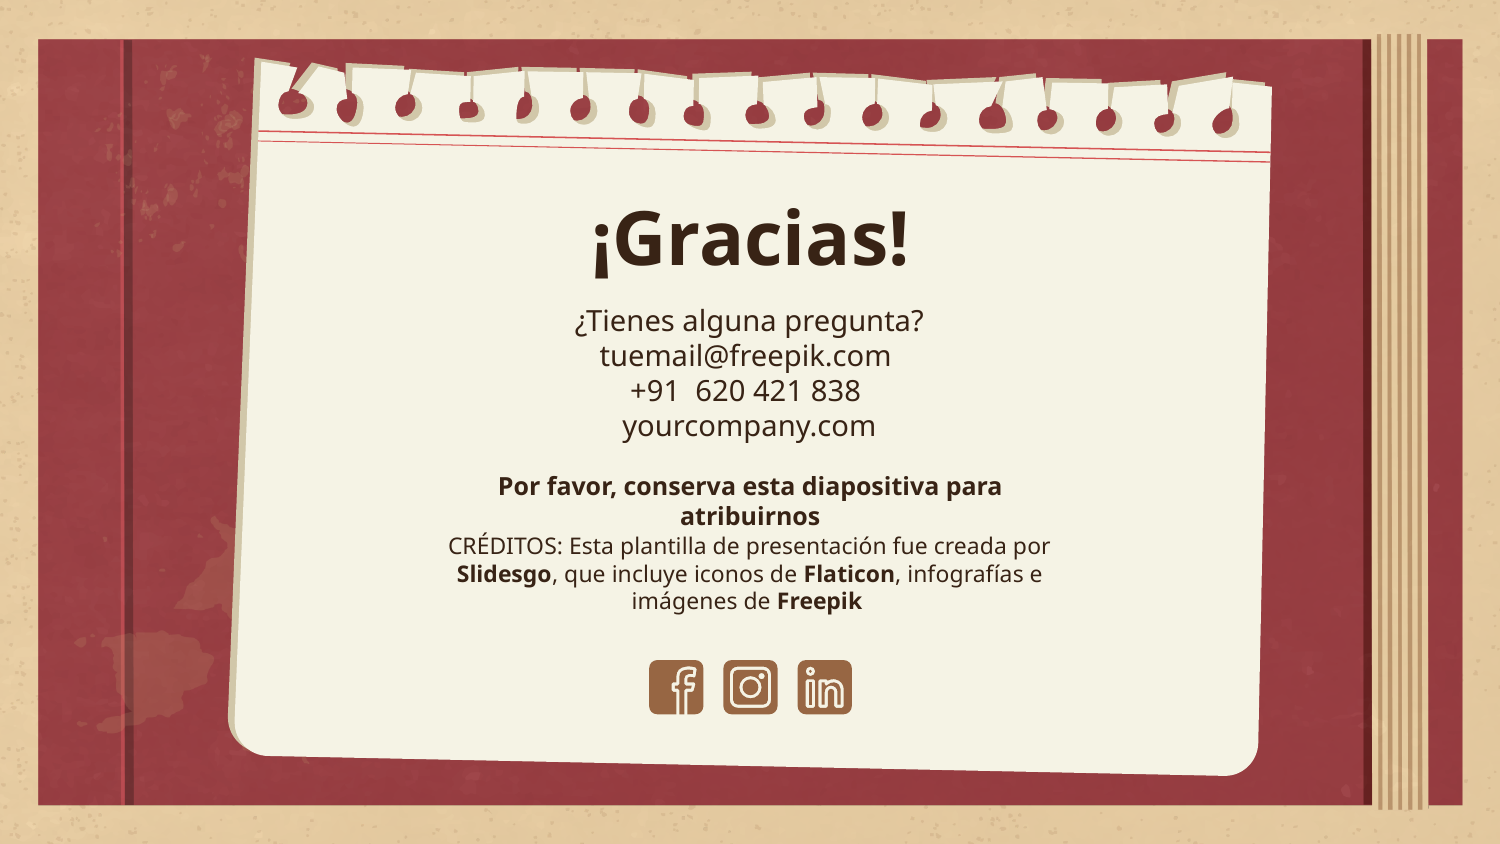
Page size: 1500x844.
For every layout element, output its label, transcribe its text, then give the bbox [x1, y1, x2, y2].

text_box Por favor, conserva esta diapositiva para atribuirnos [434, 455, 1067, 501]
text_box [648, 659, 853, 715]
picture [0, 0, 1500, 844]
subtitle ¿Tienes alguna pregunta? tuemail@freepik.com +91 620 421 838 yourcompany.com [433, 287, 1066, 464]
title ¡Gracias! [434, 175, 1067, 313]
